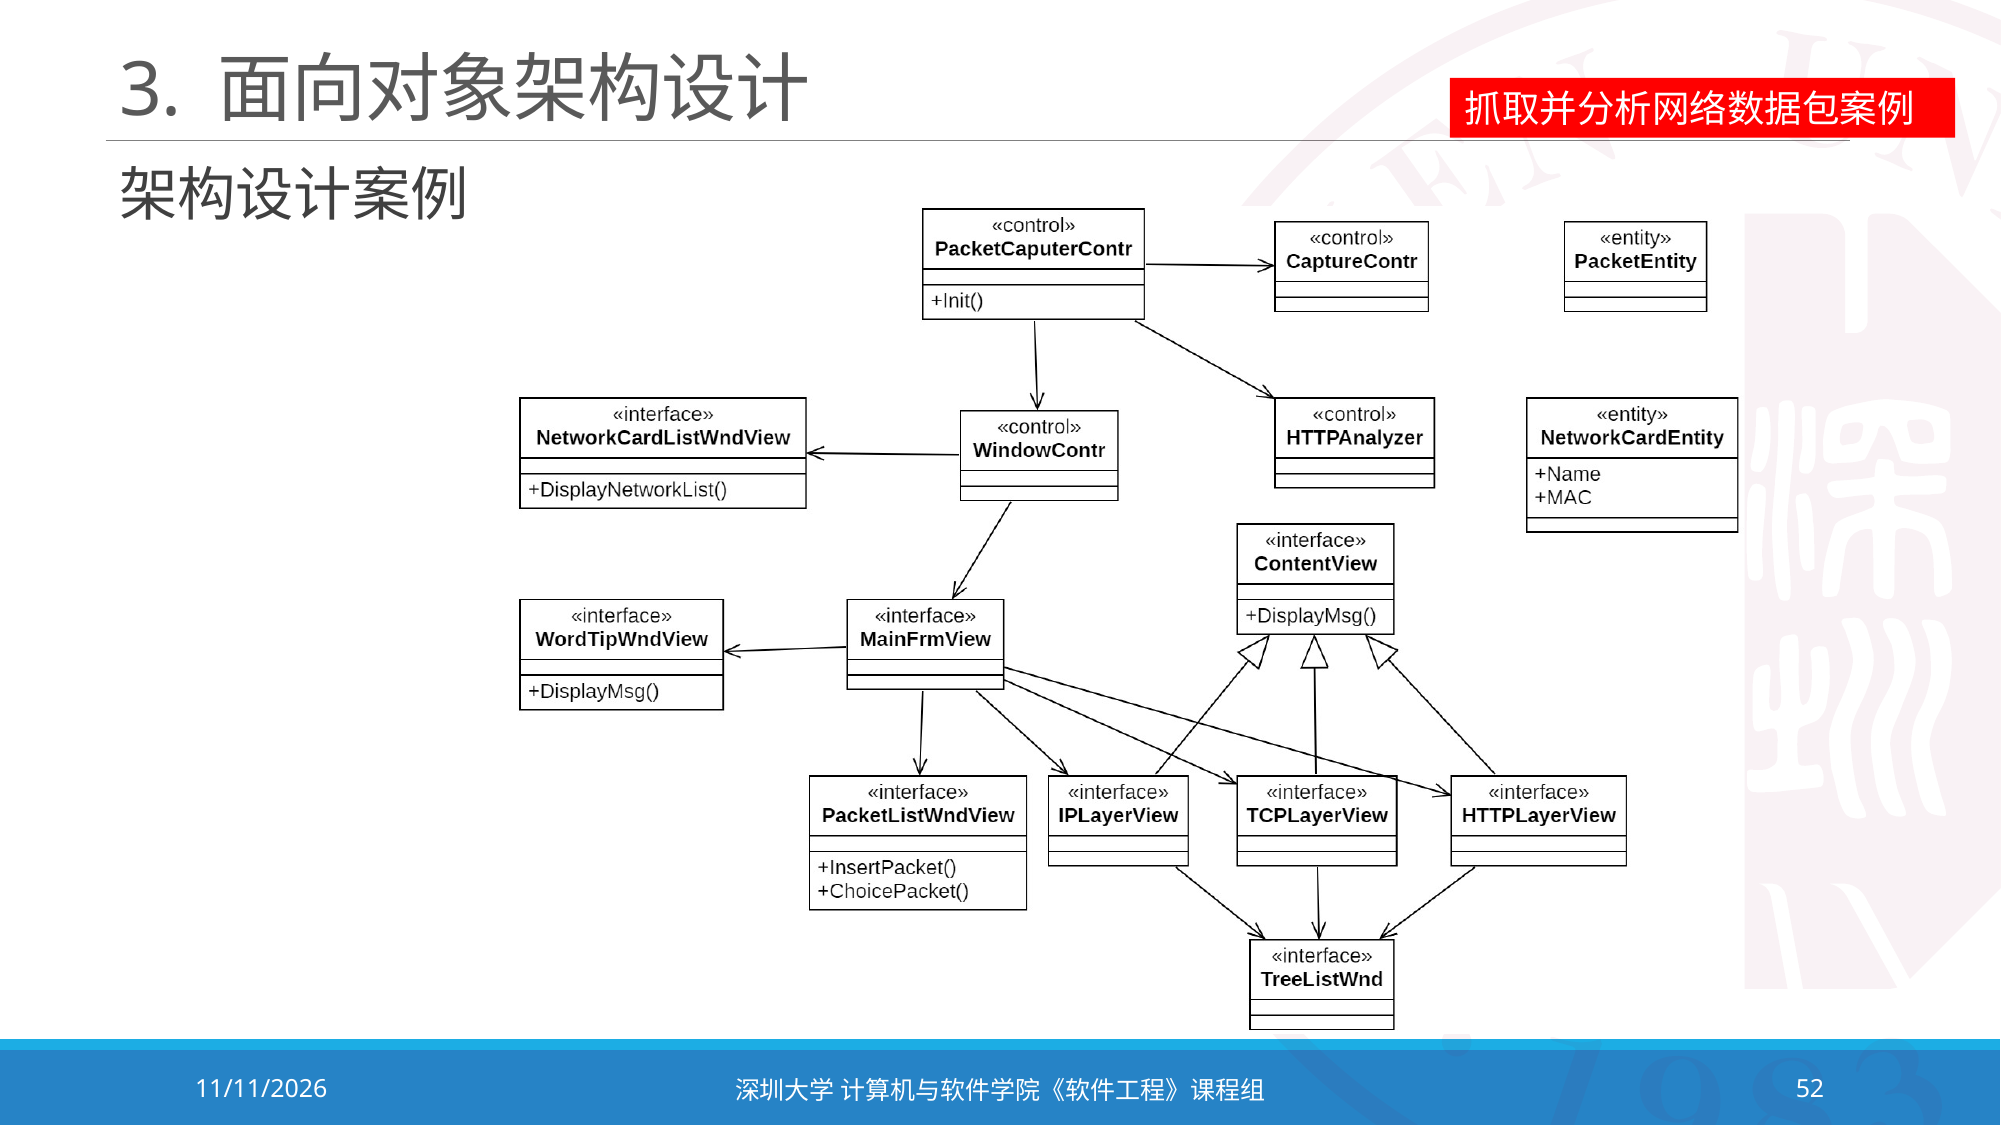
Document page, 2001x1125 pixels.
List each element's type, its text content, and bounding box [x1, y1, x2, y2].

text_box 抓取并分析网络数据包案例 [1449, 77, 1956, 138]
footer 深圳大学 计算机与软件学院《软件工程》课程组 [604, 1059, 1396, 1120]
picture [513, 205, 1746, 1034]
list 架构设计案例 [104, 158, 1878, 1008]
title 3. 面向对象架构设计 [104, 0, 1856, 139]
slide_number 52 [1624, 1059, 1840, 1120]
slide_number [180, 1059, 586, 1120]
